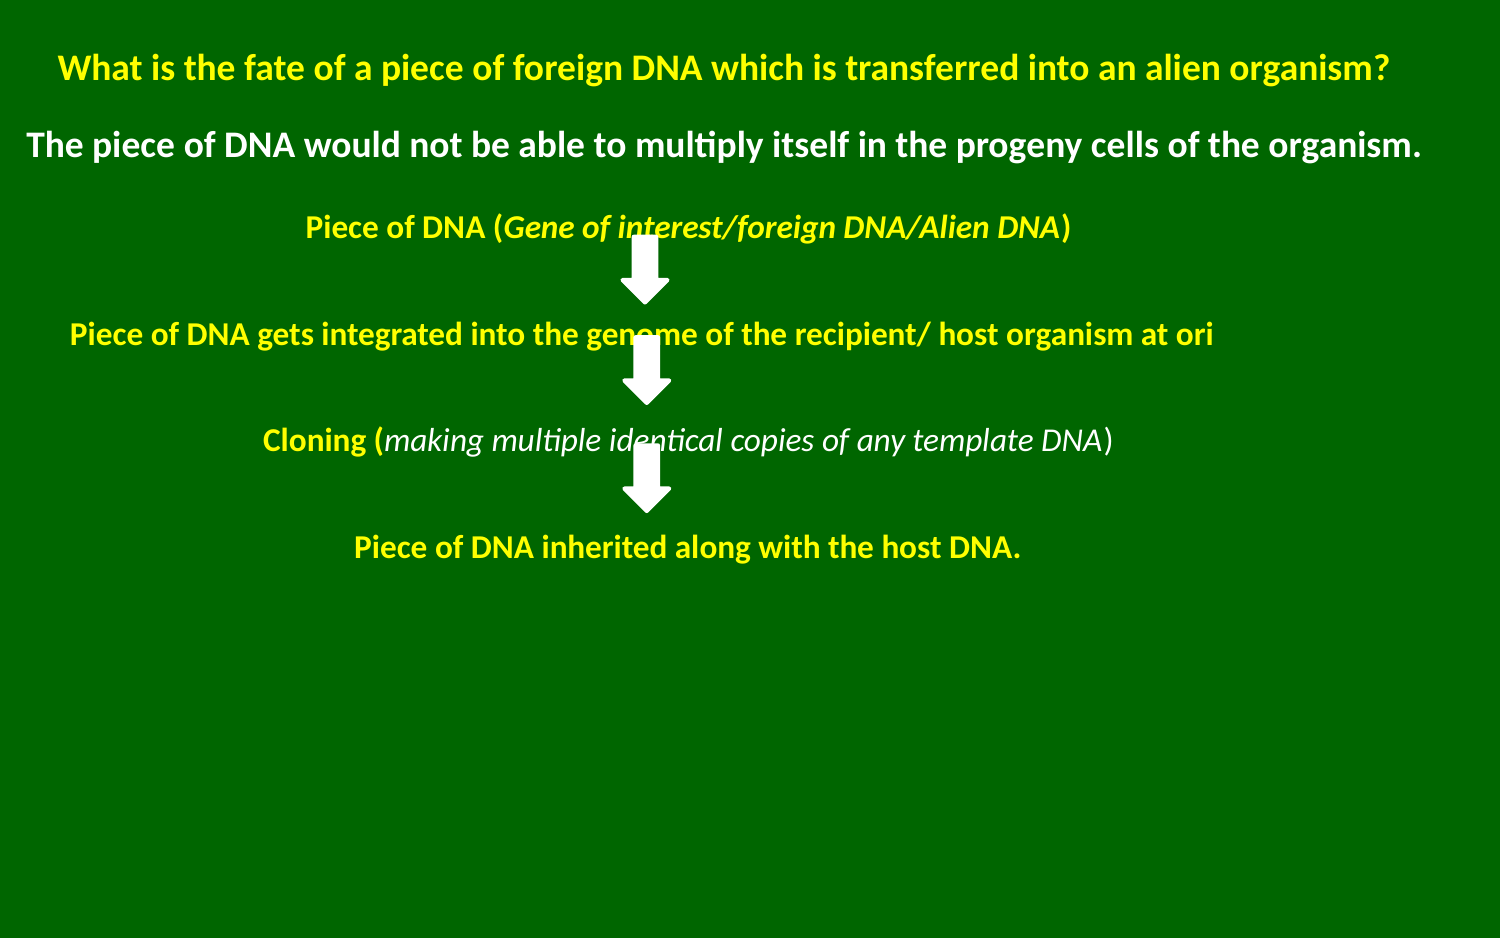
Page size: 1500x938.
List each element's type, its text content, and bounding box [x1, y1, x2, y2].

text_box [620, 234, 670, 305]
text_box [622, 335, 672, 405]
list Piece of DNA (Gene of interest/foreign DNA/Alien DNA) Piece of DNA gets integrated into the genome of the recipient/ host organism at ori Cloning (making multiple identical copies of any template DNA) Piece of DNA inherited along with the host DNA. [54, 173, 1247, 705]
title What is the fate of a piece of foreign DNA which is transferred into an alien organism? [11, 2, 1447, 112]
text_box [622, 443, 672, 514]
text_box The piece of DNA would not be able to multiply itself in the progeny cells of the organism. [11, 112, 1489, 173]
